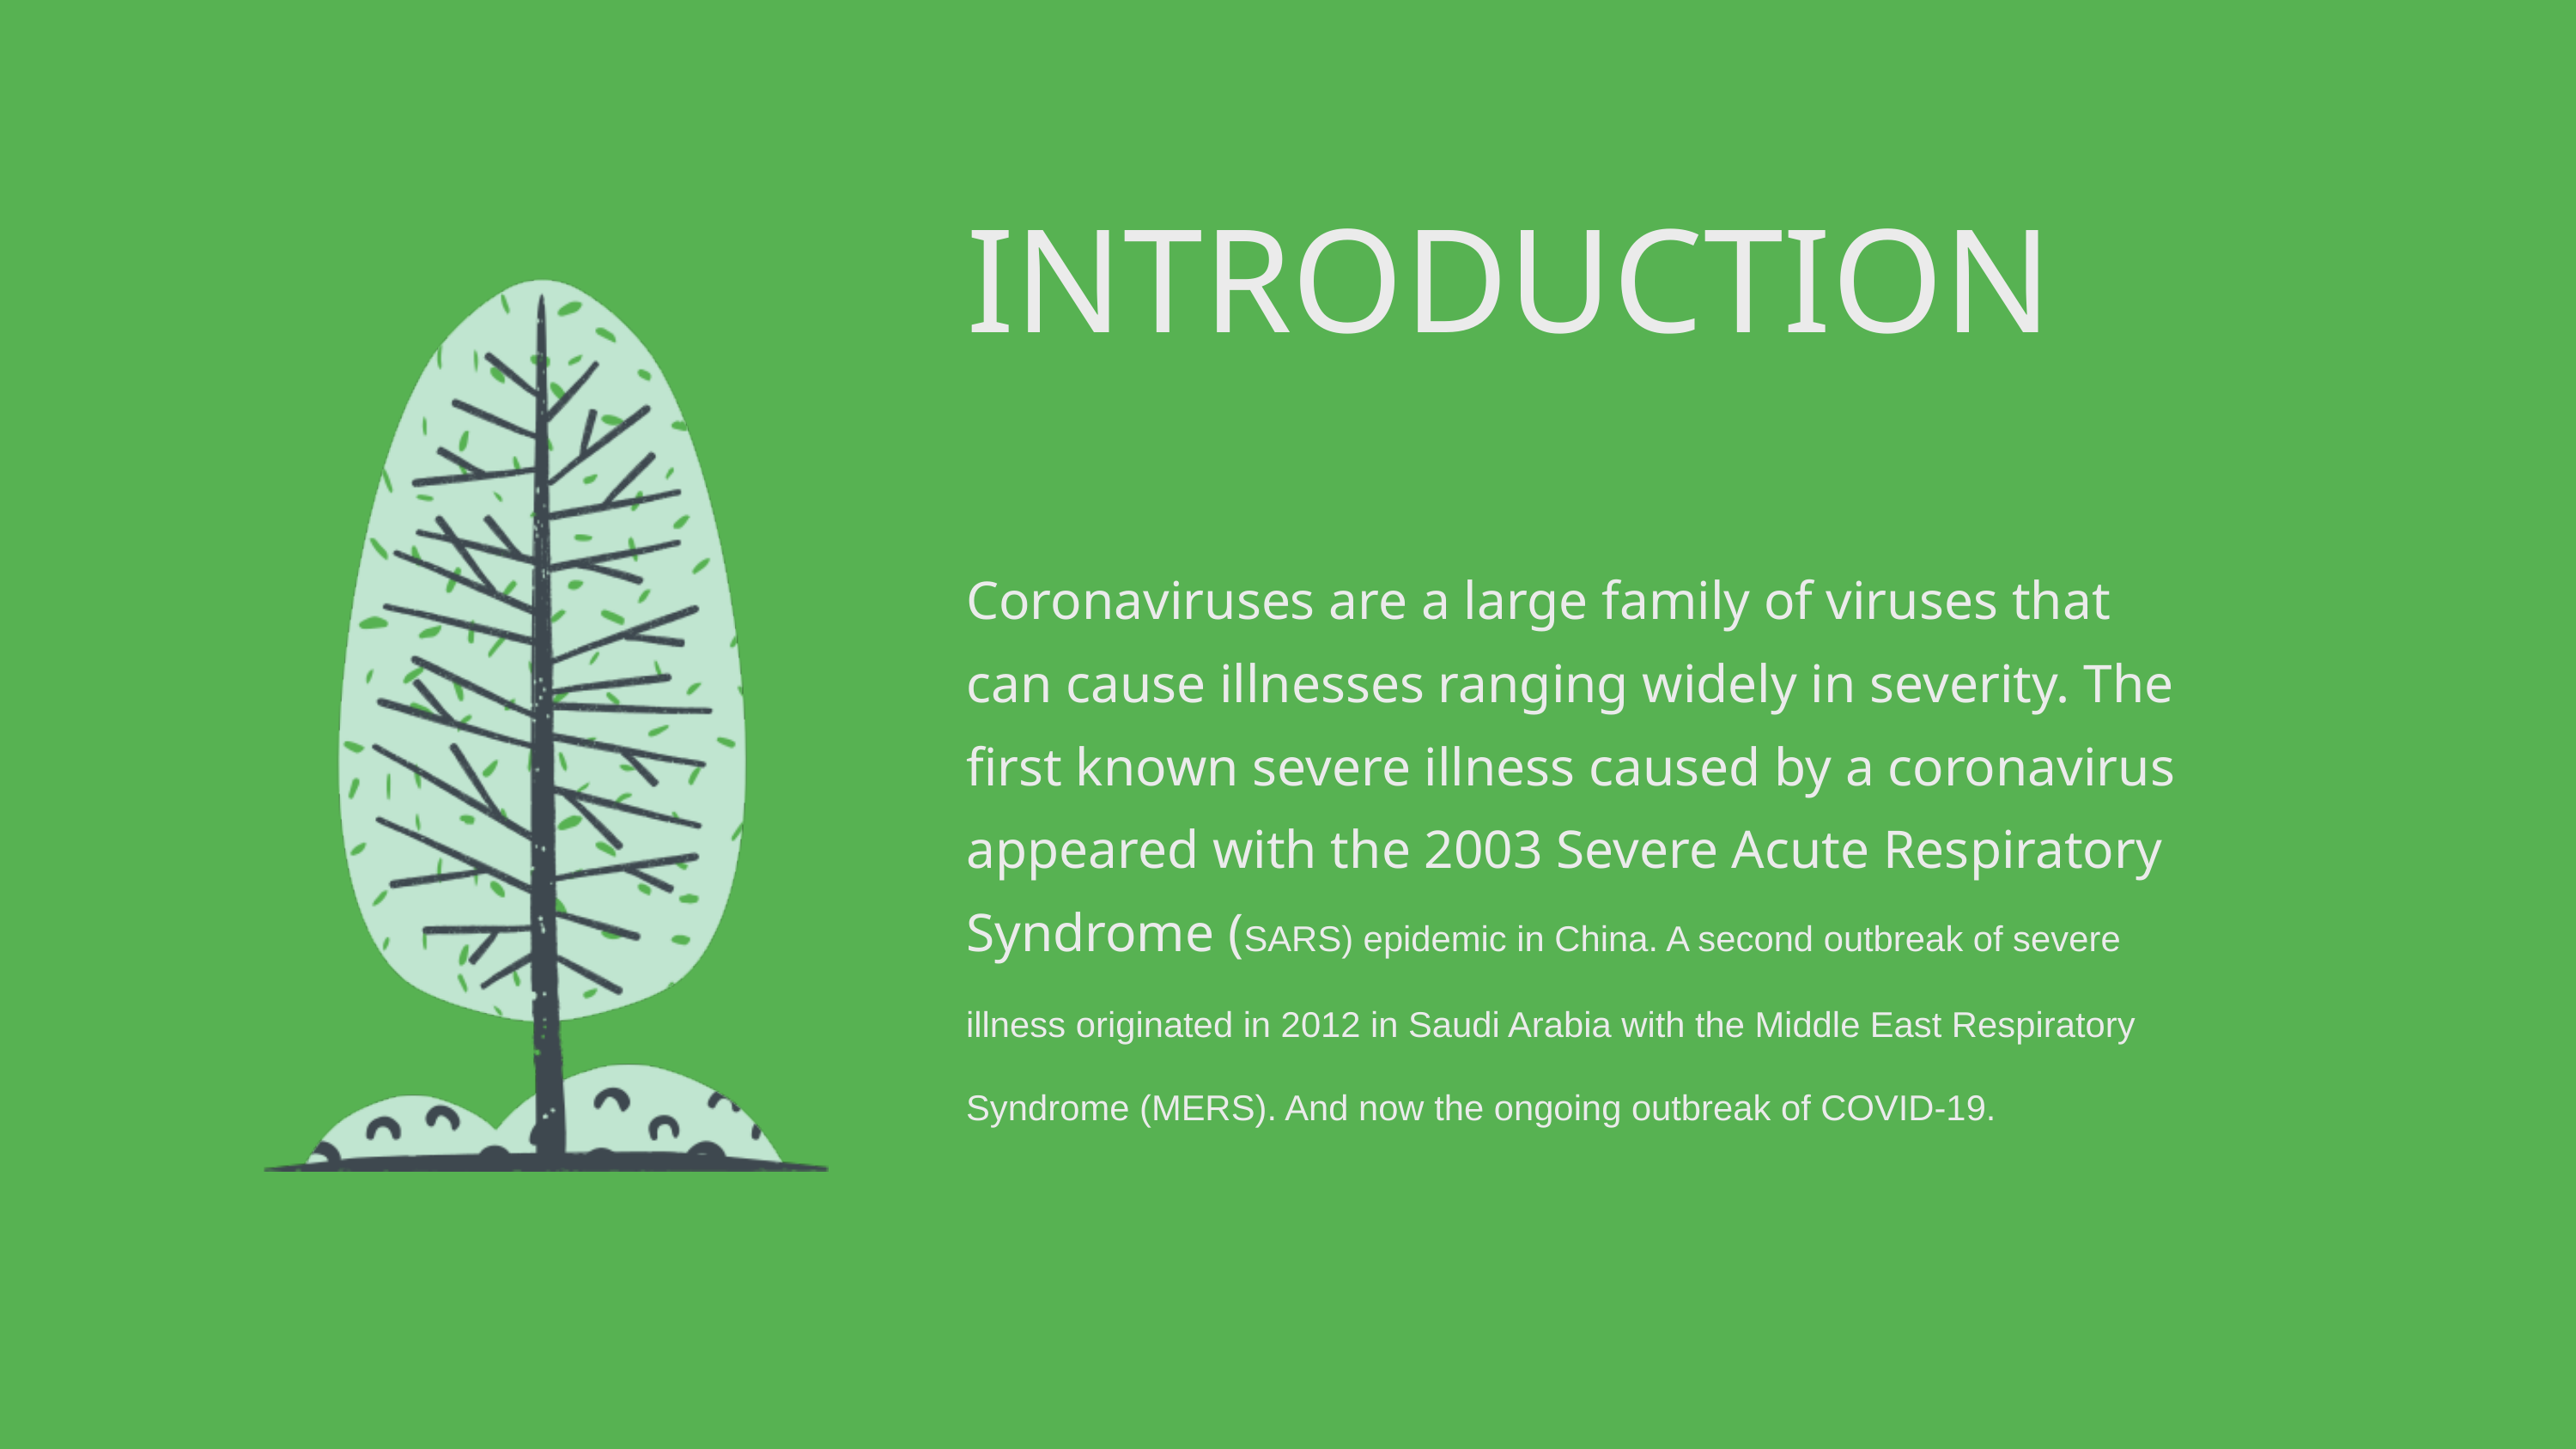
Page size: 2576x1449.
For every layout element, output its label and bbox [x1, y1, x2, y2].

picture [264, 276, 829, 1172]
text_box [966, 190, 2432, 1199]
